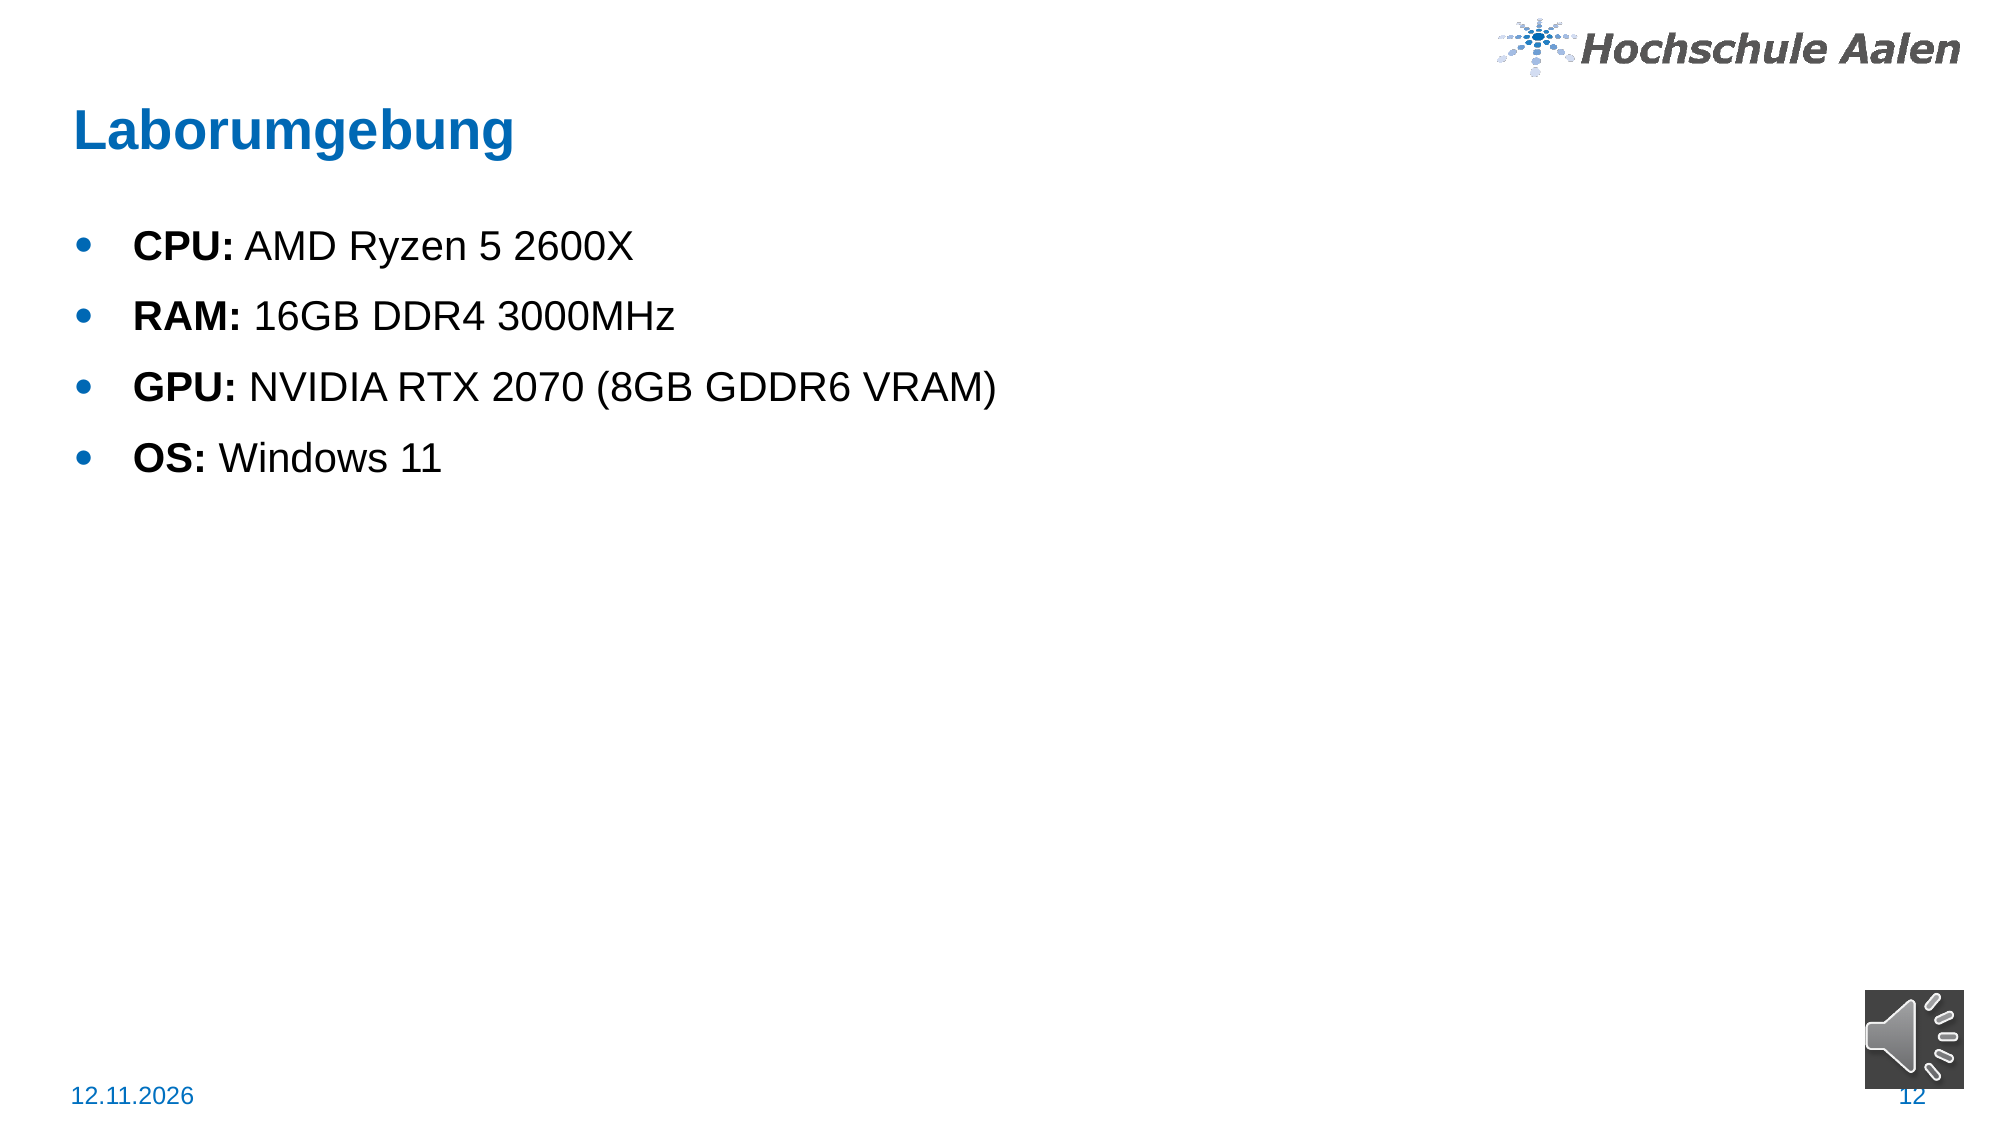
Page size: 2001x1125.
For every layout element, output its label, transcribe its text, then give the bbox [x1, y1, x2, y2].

title Laborumgebung [58, 93, 1944, 187]
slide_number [55, 1065, 506, 1125]
picture [1497, 18, 1960, 77]
slide_number 12 [1491, 1064, 1942, 1125]
list CPU: AMD Ryzen 5 2600X RAM: 16GB DDR4 3000MHz GPU: NVIDIA RTX 2070 (8GB GDDR6 VRAM) OS: Windows 11 [58, 210, 1944, 1038]
picture [1864, 989, 1965, 1090]
